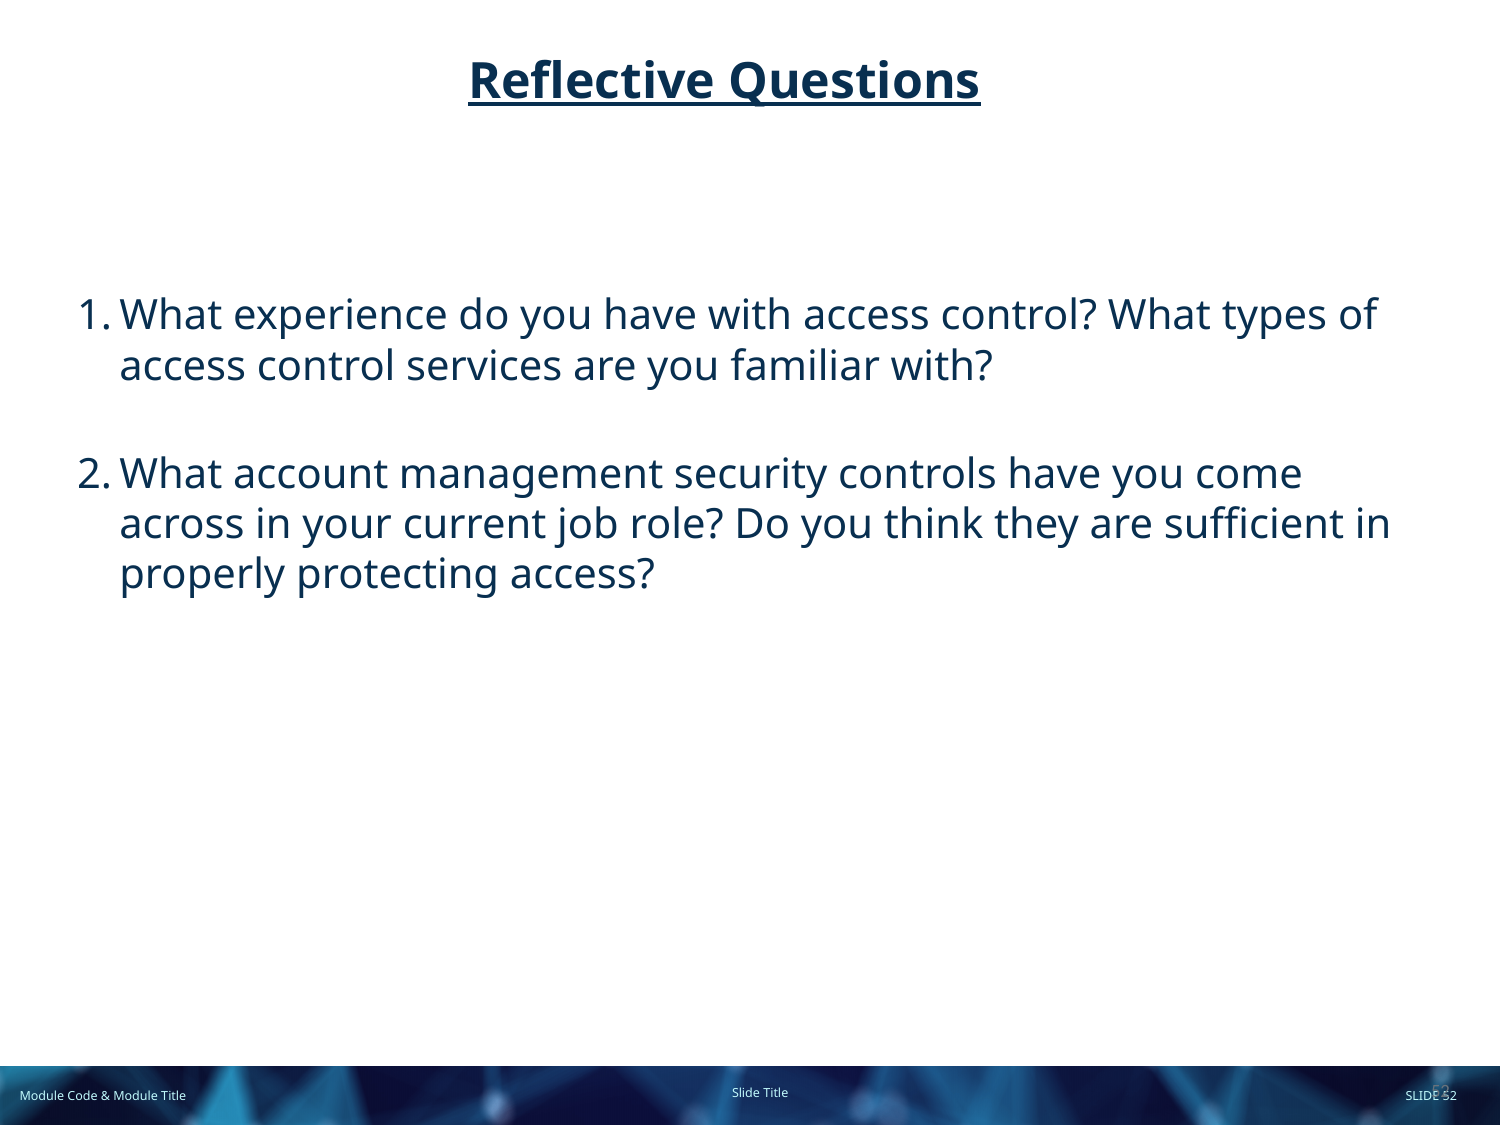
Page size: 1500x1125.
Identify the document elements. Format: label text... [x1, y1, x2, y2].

picture [0, 1066, 1500, 1125]
list What experience do you have with access control? What types of access control services are you familiar with? What account management security controls have you come across in your current job role? Do you think they are sufficient in properly protecting access? [62, 280, 1450, 1024]
slide_number 52 [1407, 1067, 1450, 1113]
text_box Reflective Questions [77, 41, 1372, 127]
